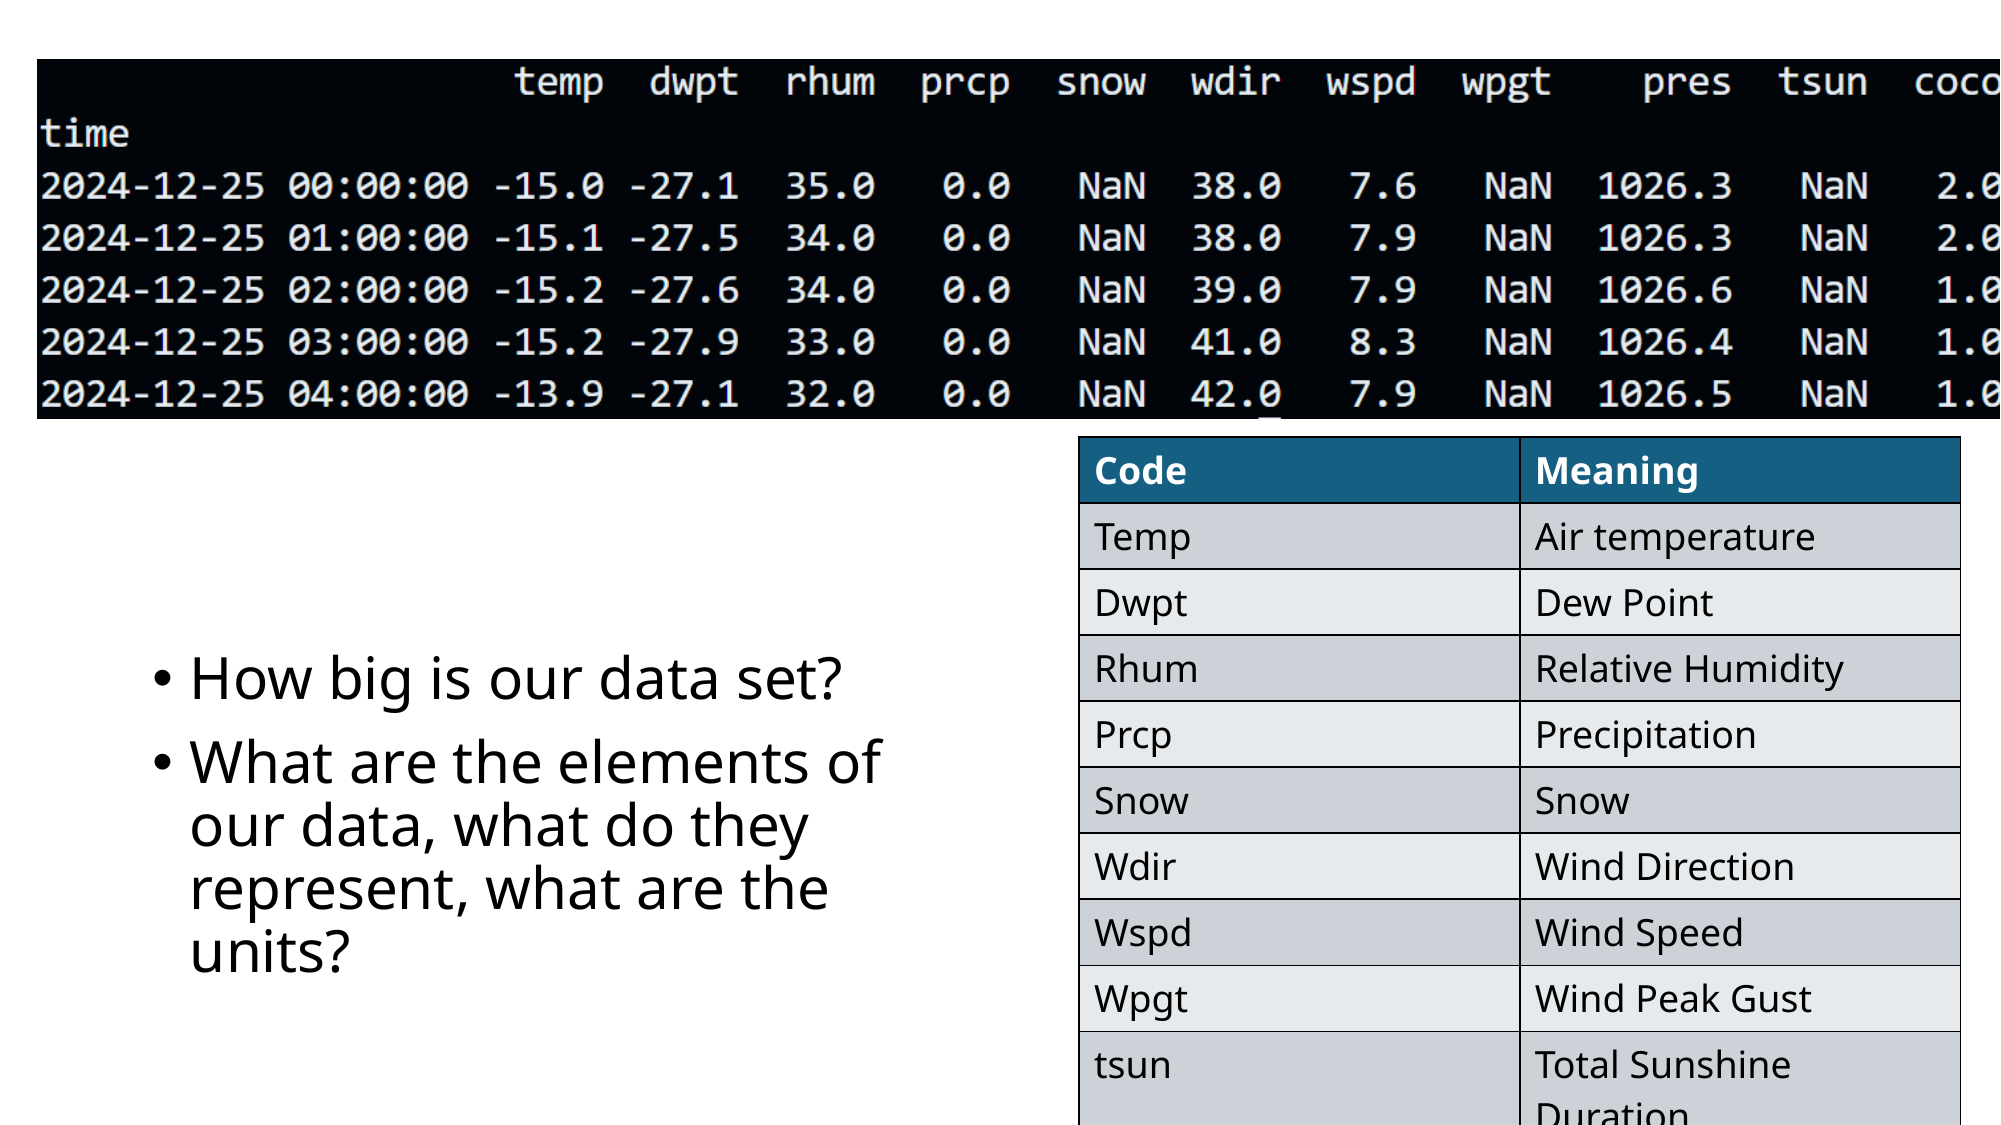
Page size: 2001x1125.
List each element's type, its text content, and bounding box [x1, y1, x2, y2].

table_cell Rhum [1080, 636, 1519, 700]
table_cell Dew Point [1521, 570, 1960, 634]
table_cell Wind Peak Gust [1521, 966, 1960, 1031]
table_header Code [1080, 438, 1519, 502]
picture [36, 59, 2000, 419]
table_cell Snow [1521, 768, 1960, 832]
table_cell Dwpt [1080, 570, 1519, 634]
table_cell Temp [1080, 504, 1519, 568]
table_cell Wspd [1080, 900, 1519, 965]
table_cell Wdir [1080, 834, 1519, 898]
table_cell Relative Humidity [1521, 636, 1960, 700]
table_cell tsun [1080, 1032, 1519, 1125]
table_cell Total Sunshine Duration [1521, 1032, 1960, 1125]
table_cell Prcp [1080, 702, 1519, 766]
table_cell Wind Direction [1521, 834, 1960, 898]
list How big is our data set? What are the elements of our data, what do they represent, what are the units? [137, 419, 898, 1014]
table_cell Air temperature [1521, 504, 1960, 568]
table_cell Snow [1080, 768, 1519, 832]
table_cell Precipitation [1521, 702, 1960, 766]
table_cell Wind Speed [1521, 900, 1960, 965]
table_header Meaning [1521, 438, 1960, 502]
table_cell Wpgt [1080, 966, 1519, 1031]
